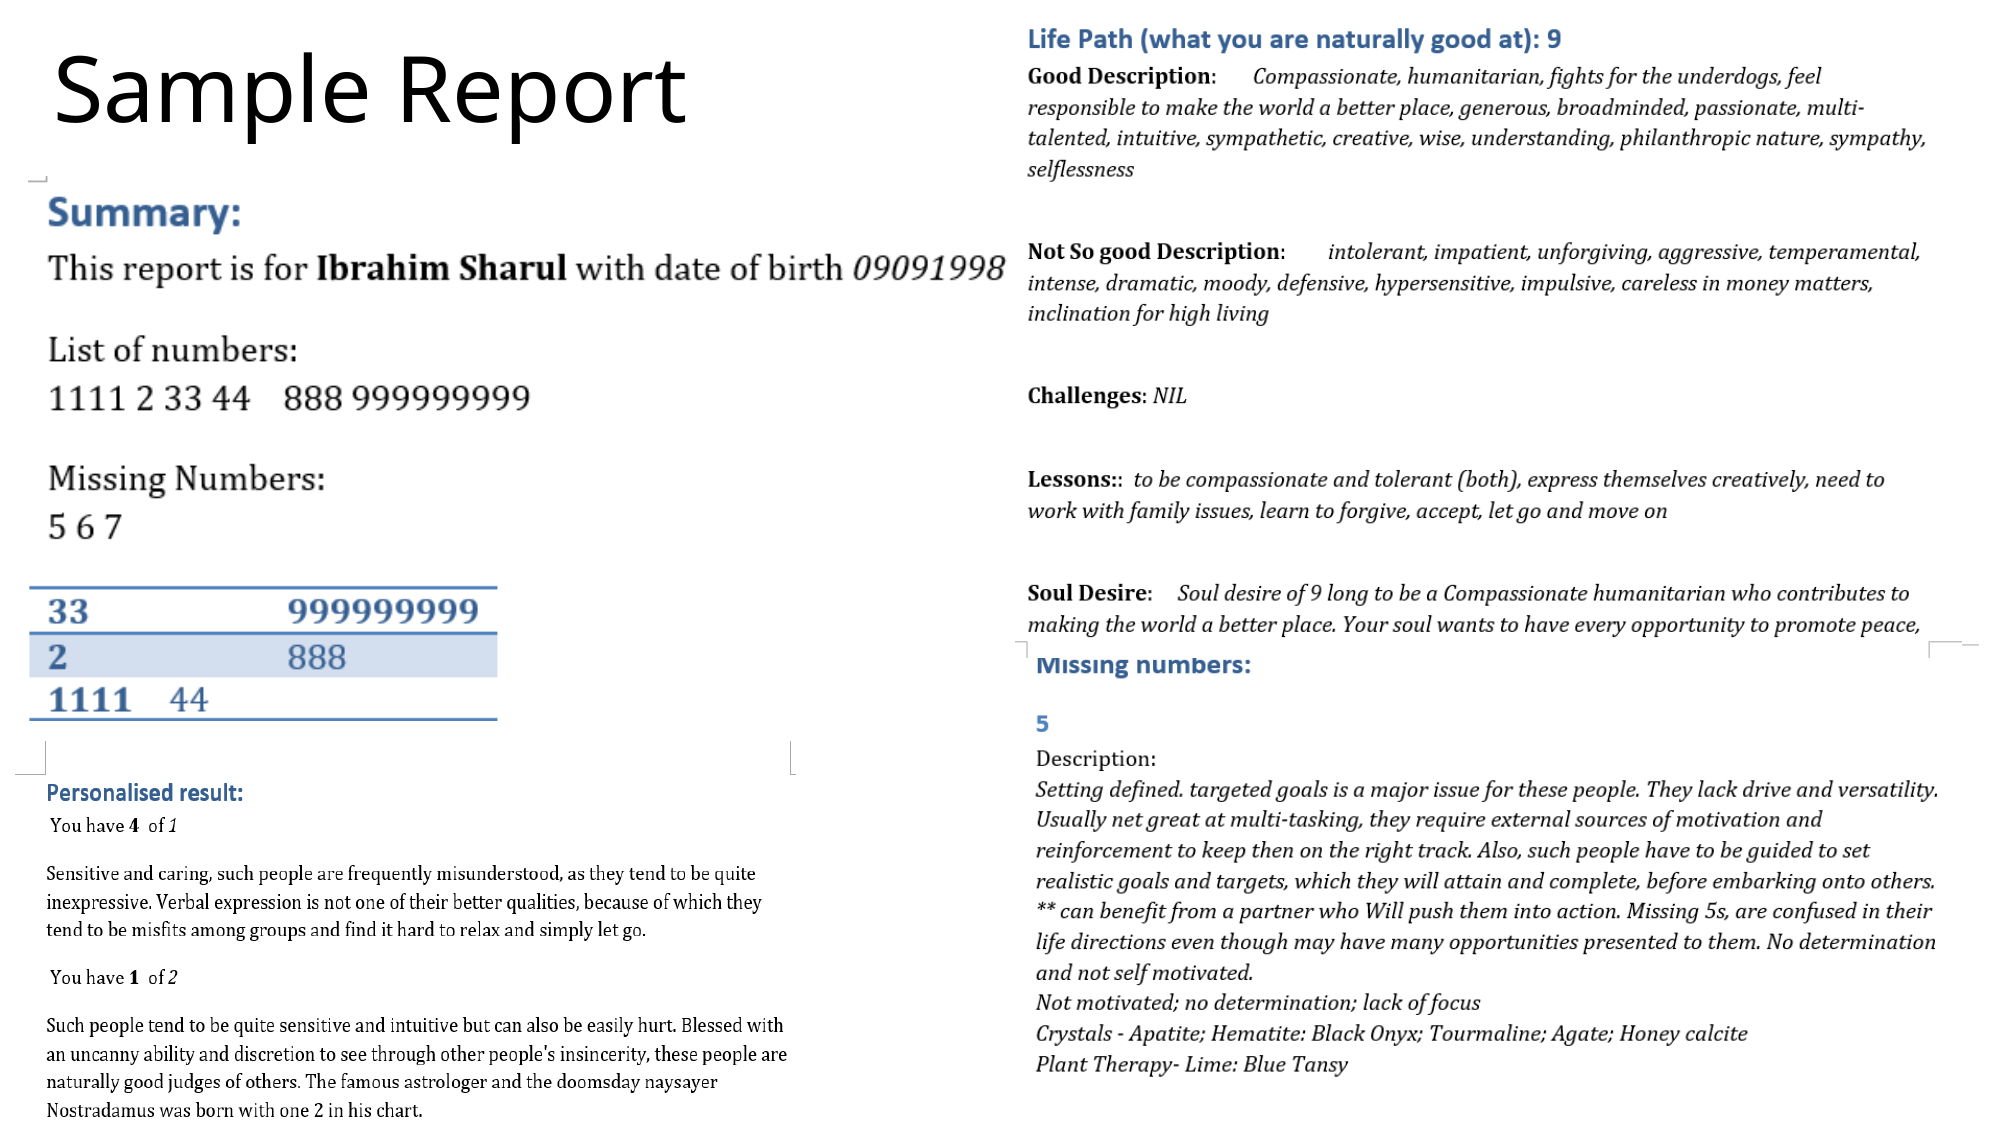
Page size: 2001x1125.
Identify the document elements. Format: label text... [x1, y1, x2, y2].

title Sample Report [38, 0, 1014, 176]
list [1014, 0, 1962, 658]
picture [13, 176, 2000, 1125]
